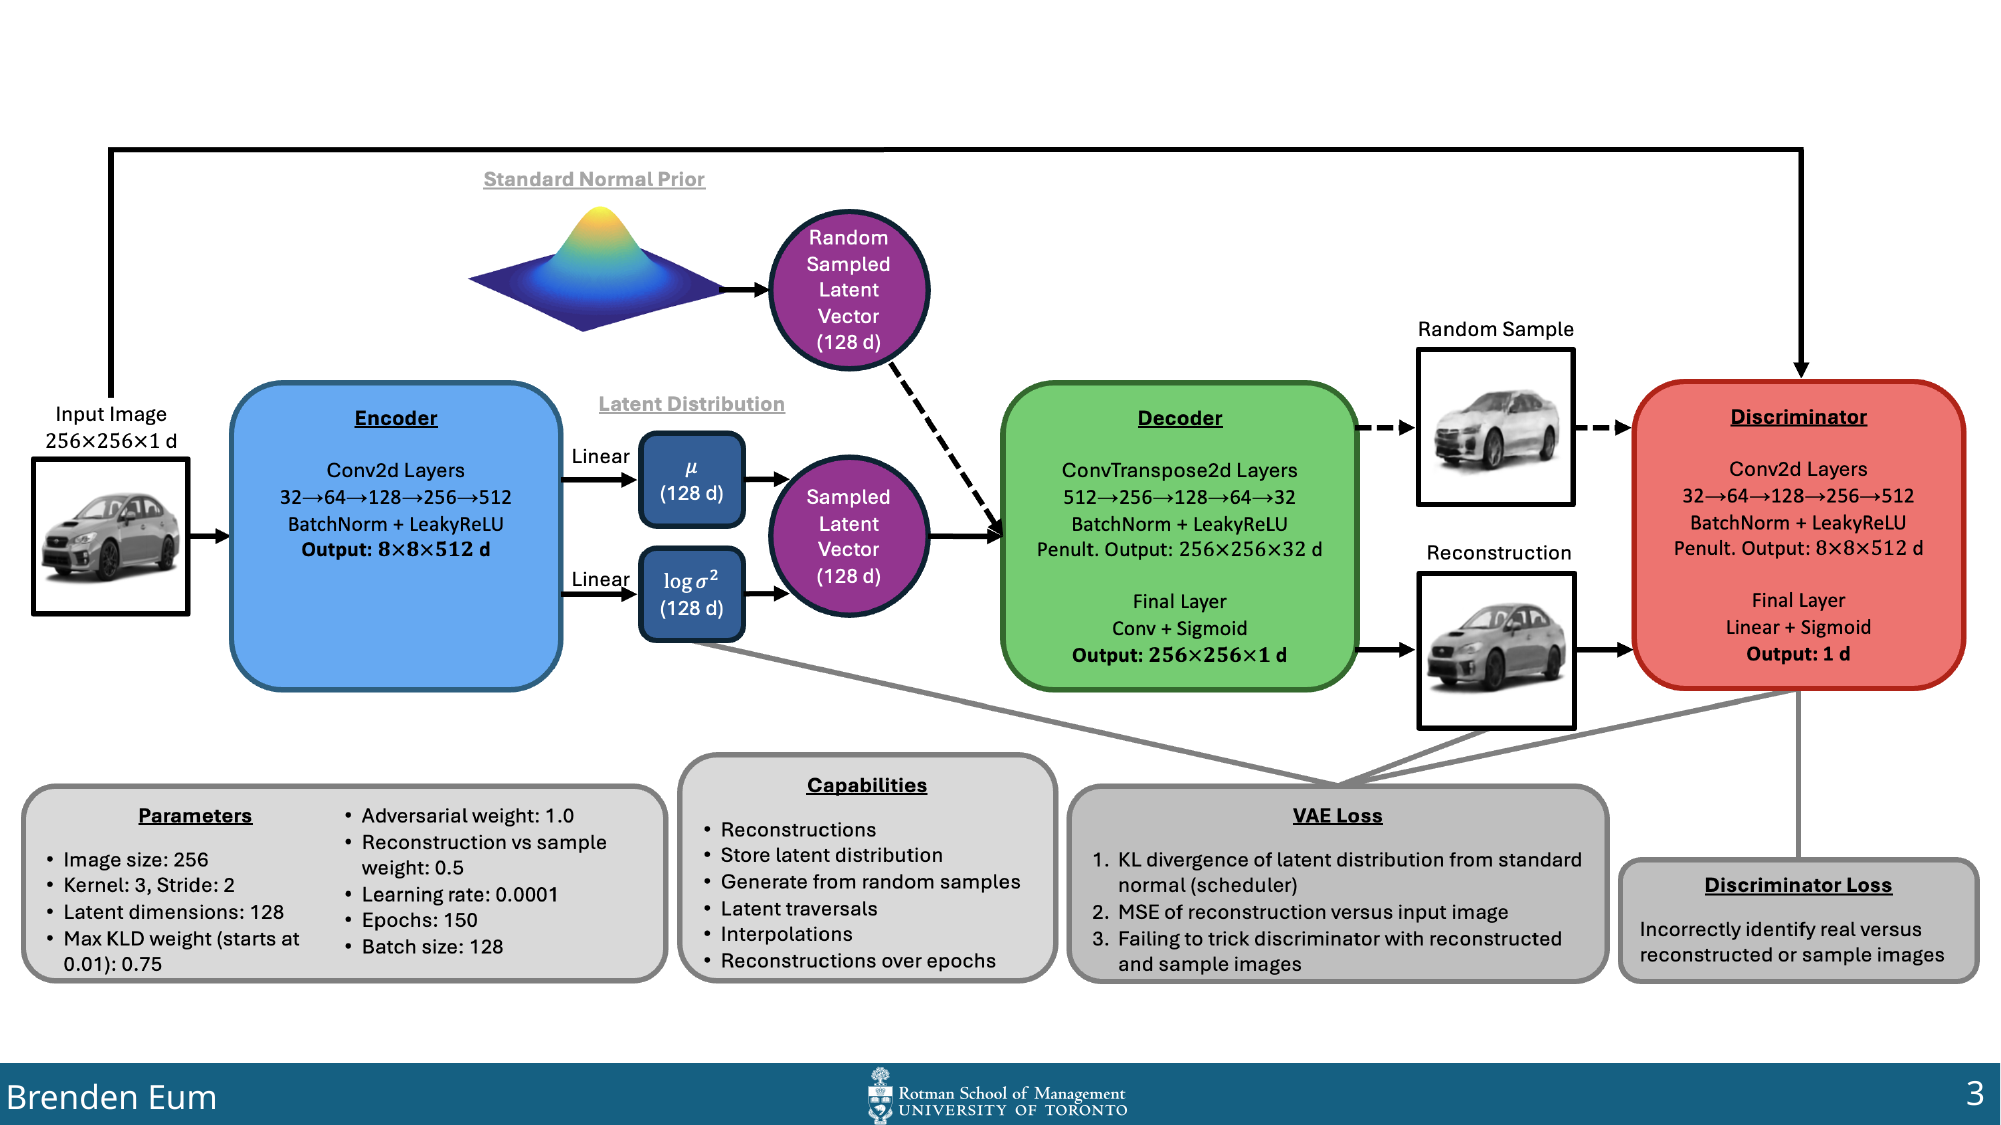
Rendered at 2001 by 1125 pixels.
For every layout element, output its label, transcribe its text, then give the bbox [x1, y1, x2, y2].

slide_number 3 [1776, 1065, 2000, 1125]
picture [18, 138, 1982, 987]
picture [865, 1063, 1135, 1125]
